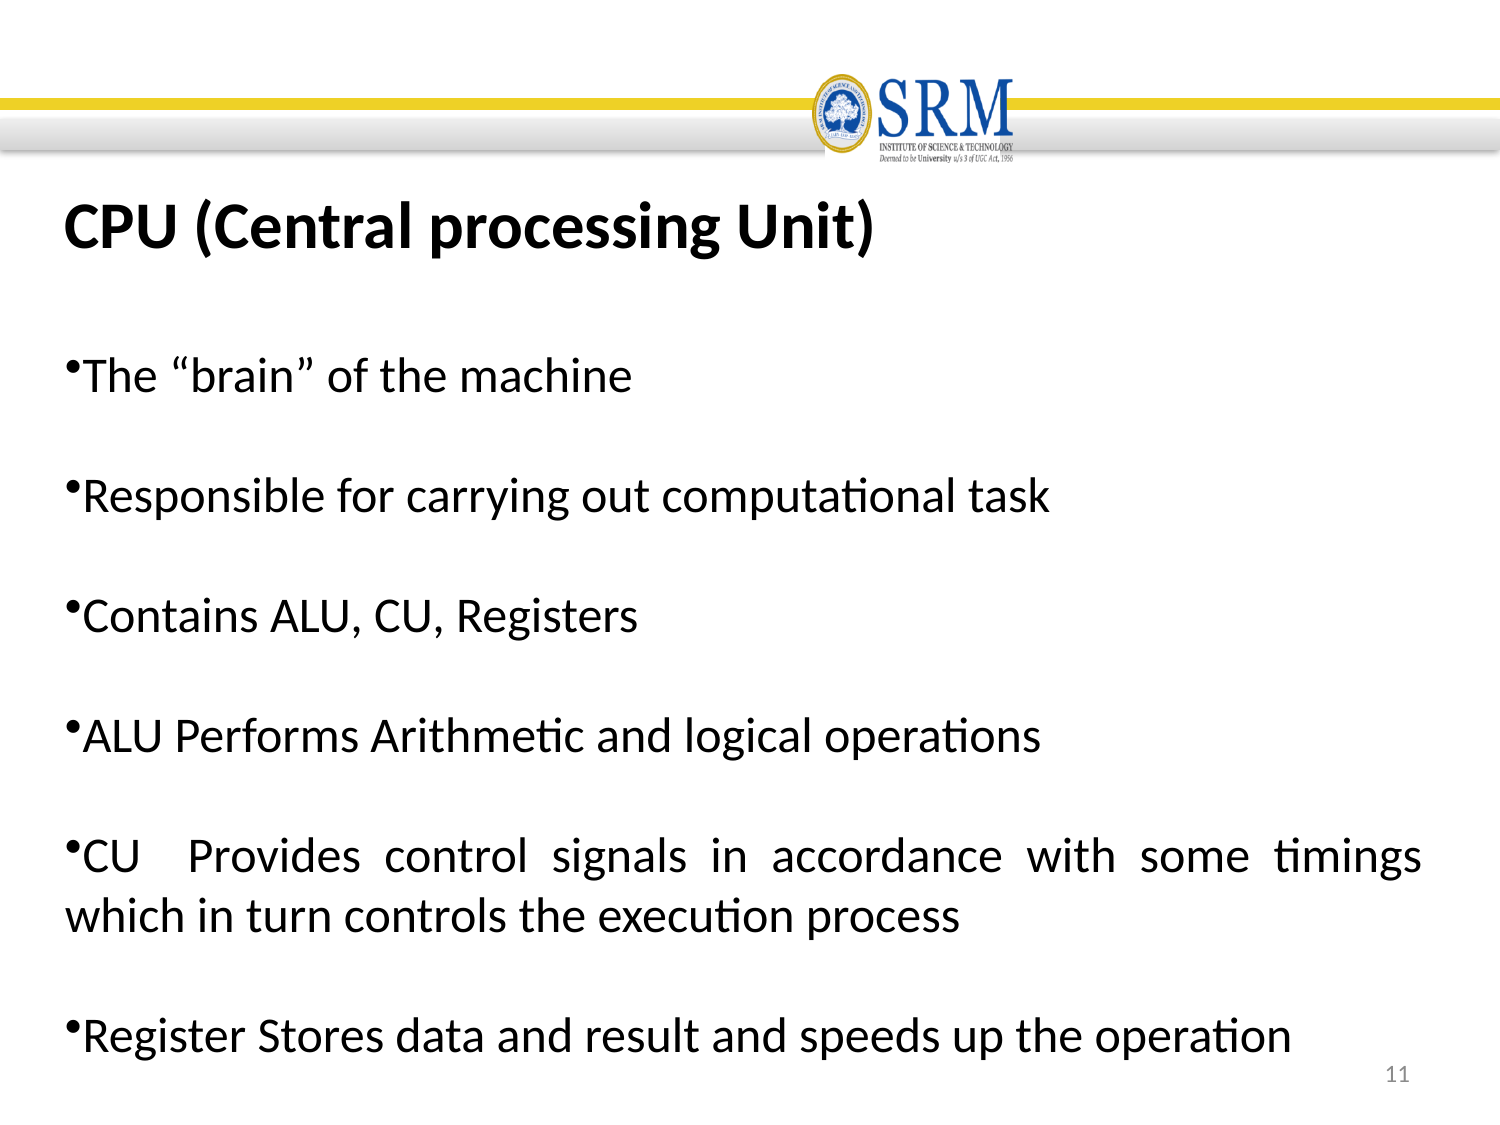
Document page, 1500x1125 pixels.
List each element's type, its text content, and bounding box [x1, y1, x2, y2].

text_box CPU (Central processing Unit) The “brain” of the machine Responsible for carrying out computational task Contains ALU, CU, Registers ALU Performs Arithmetic and logical operations CU Provides control signals in accordance with some timings which in turn controls the execution process Register Stores data and result and speeds up the operation [50, 174, 1438, 1070]
slide_number 11 [1074, 1042, 1425, 1103]
picture [812, 74, 1013, 163]
